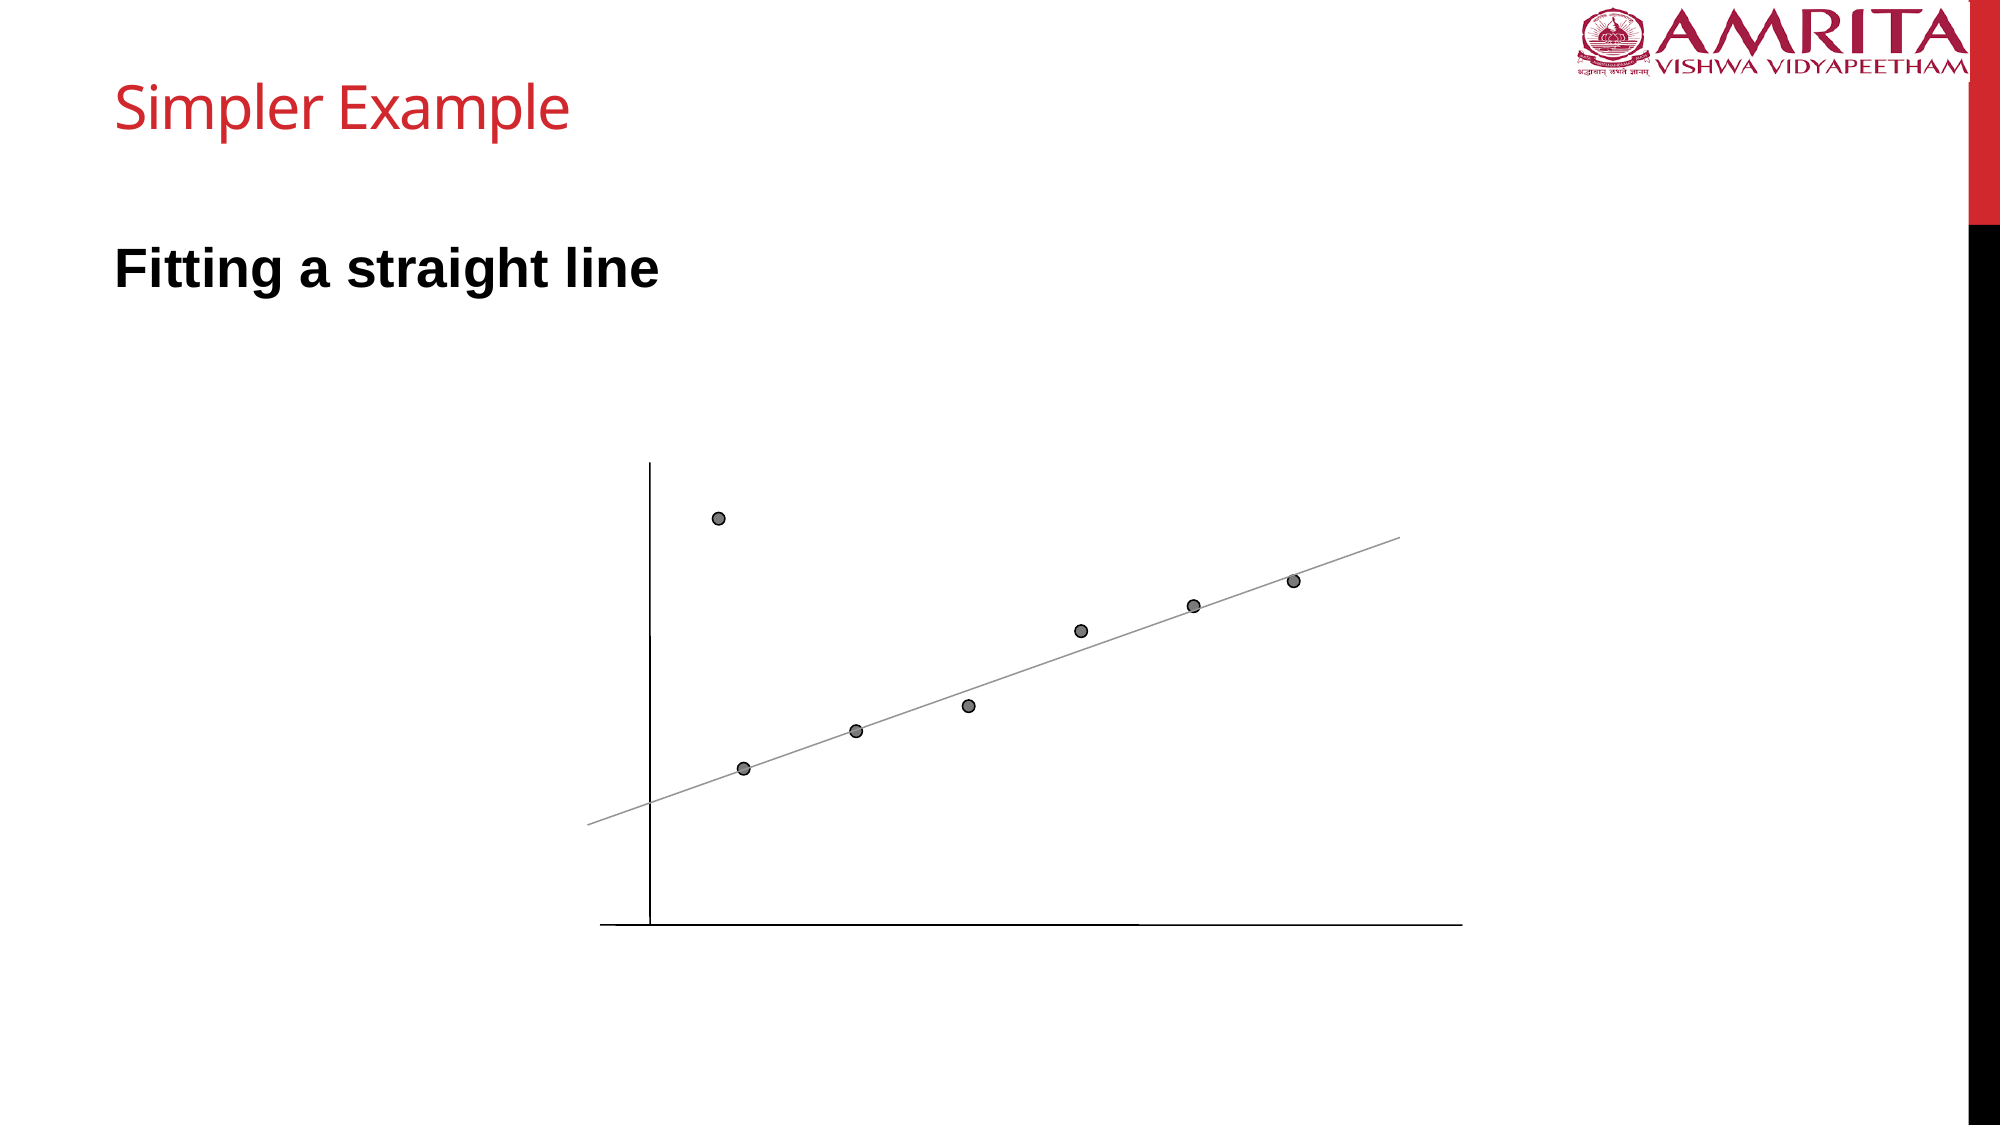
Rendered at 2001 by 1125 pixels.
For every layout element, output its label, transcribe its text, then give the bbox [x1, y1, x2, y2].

text_box [849, 724, 863, 738]
text_box [1287, 574, 1300, 588]
text_box [737, 762, 750, 775]
text_box [962, 699, 975, 713]
text_box [1074, 624, 1088, 638]
text_box [1187, 599, 1200, 613]
list Fitting a straight line [99, 224, 1898, 1005]
title Simpler Example [99, 25, 1898, 185]
text_box [712, 512, 725, 525]
picture [1575, 2, 1970, 82]
